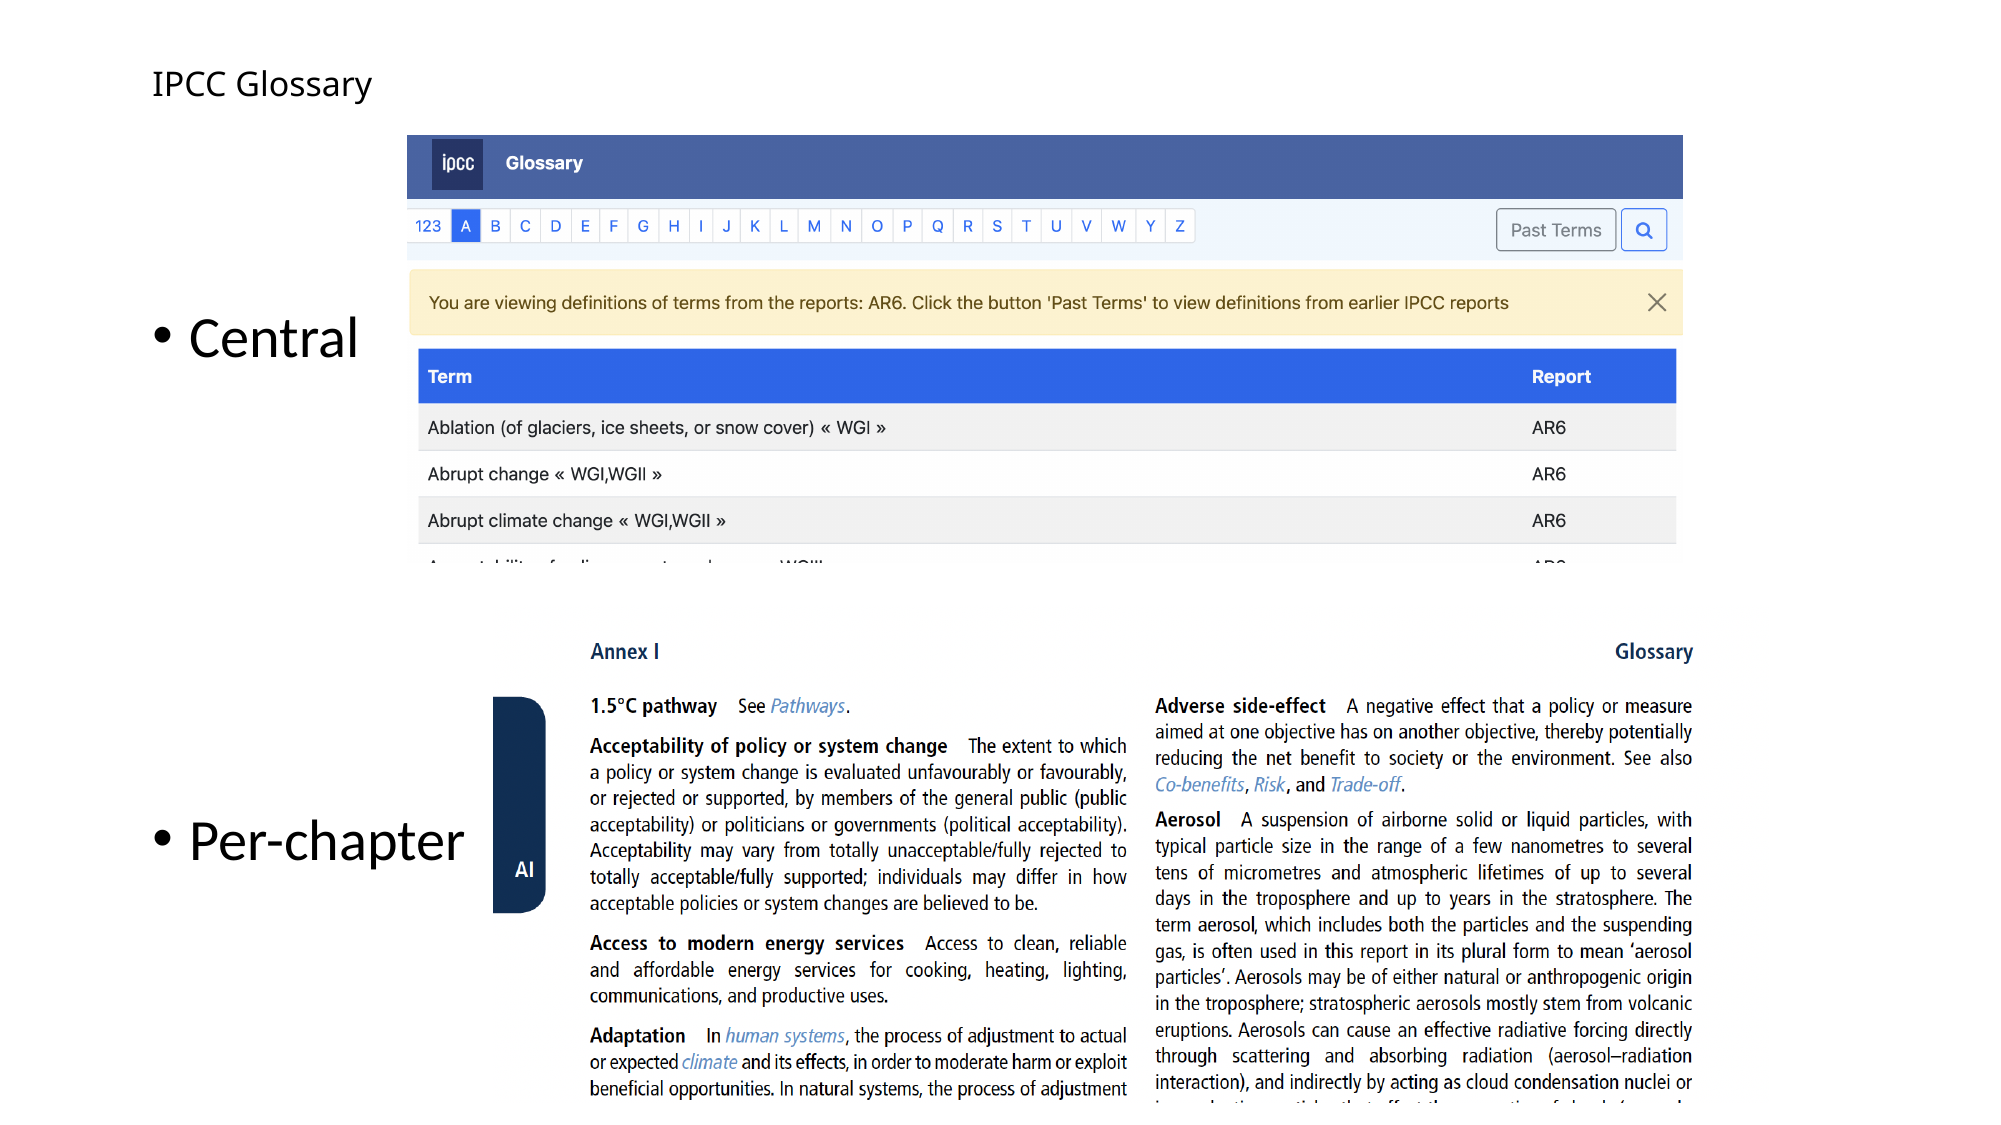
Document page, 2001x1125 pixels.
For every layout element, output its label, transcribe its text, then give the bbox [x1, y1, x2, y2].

picture [407, 135, 1683, 563]
picture [493, 605, 1769, 1103]
title IPCC Glossary [137, 59, 1863, 112]
list Central Per-chapter [137, 299, 1863, 1014]
